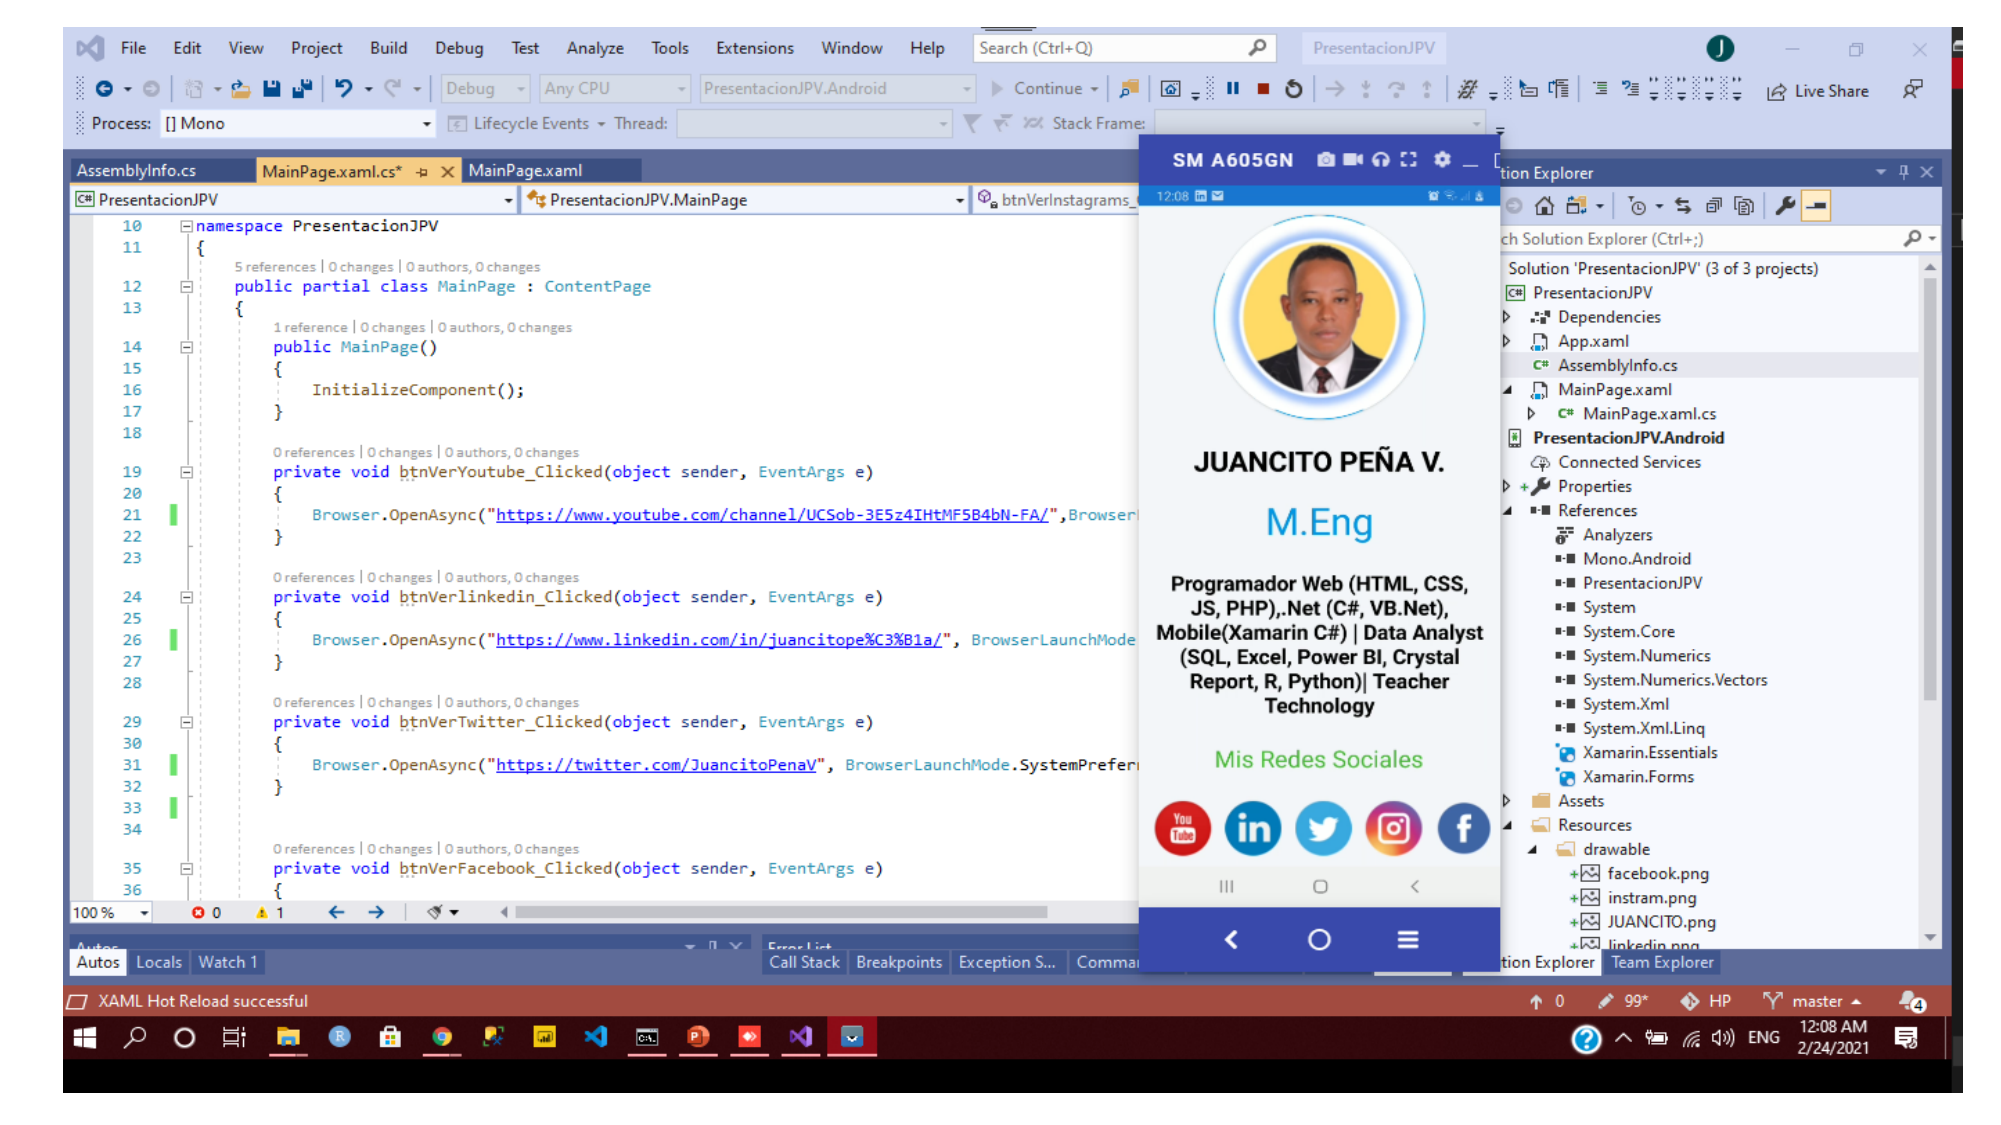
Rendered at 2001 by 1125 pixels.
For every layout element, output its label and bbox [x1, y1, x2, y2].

picture [63, 27, 1963, 1093]
